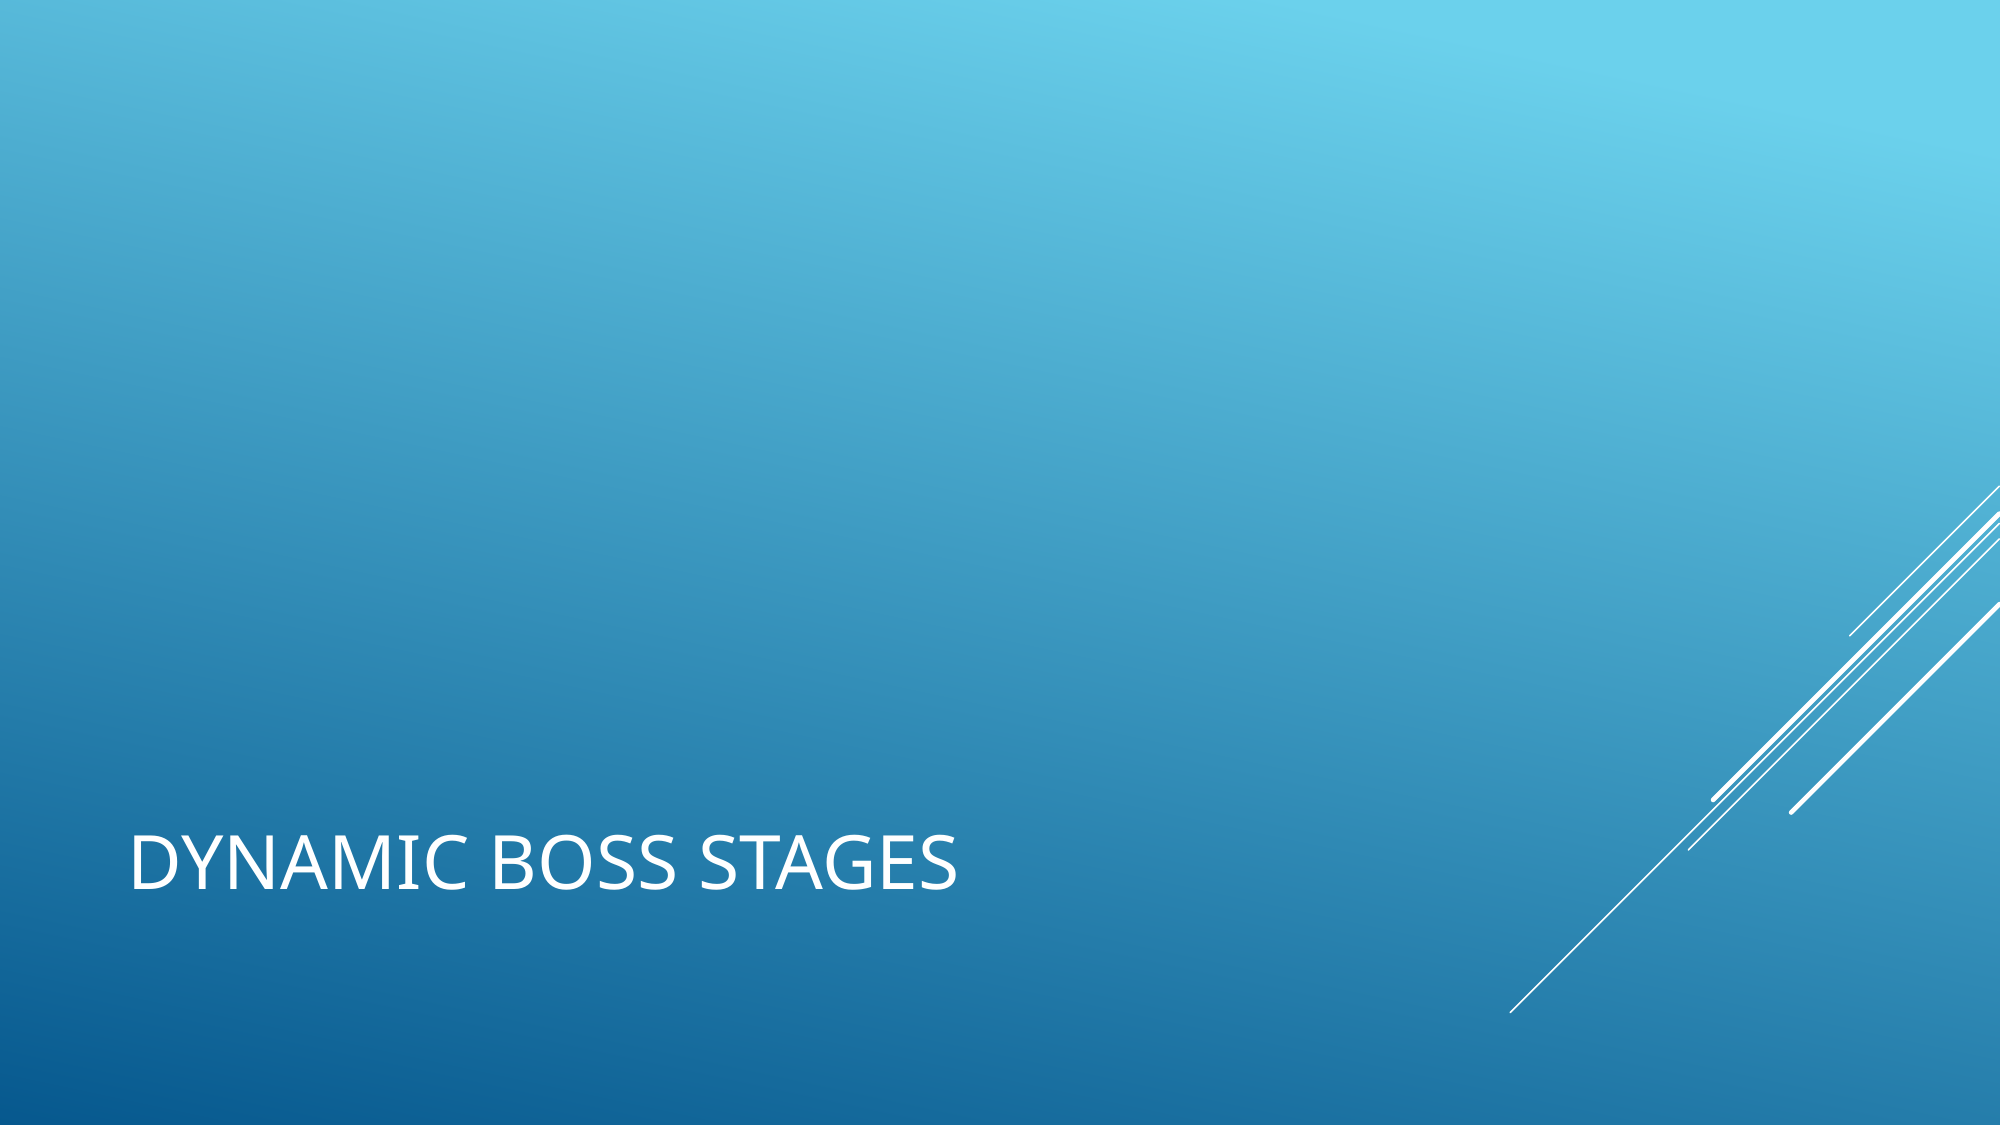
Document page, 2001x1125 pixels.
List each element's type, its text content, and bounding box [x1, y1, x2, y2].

title Dynamic Boss Stages [112, 736, 1513, 984]
